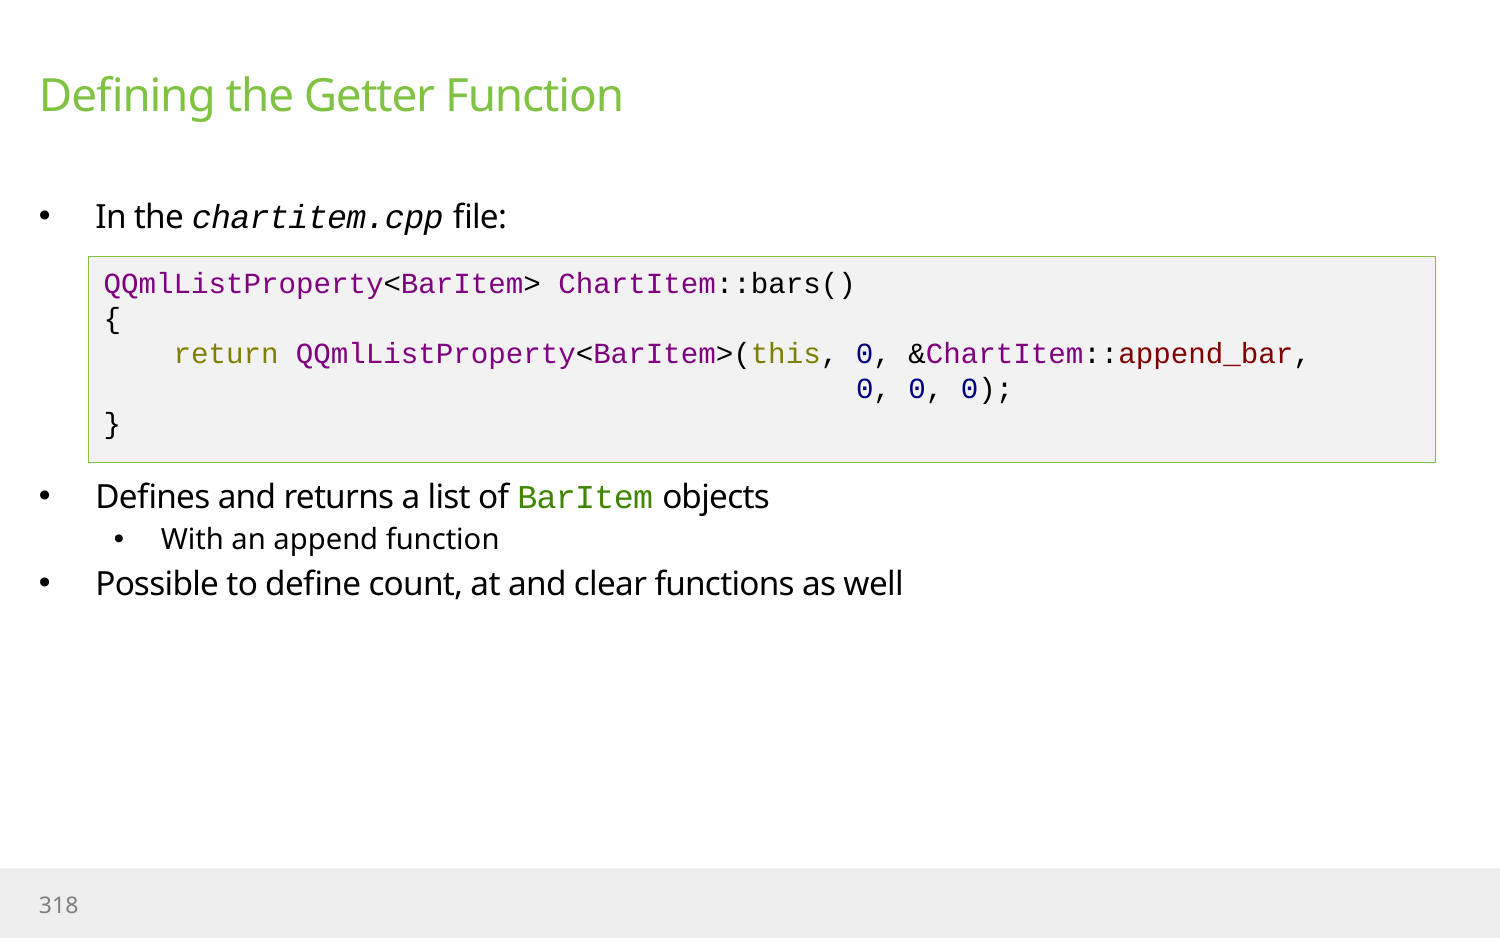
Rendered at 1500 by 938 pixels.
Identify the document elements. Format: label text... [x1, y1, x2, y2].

text_box QQmlListProperty<BarItem> ChartItem::bars() { return QQmlListProperty<BarItem>(this, 0, &ChartItem::append_bar, 0, 0, 0); } [88, 256, 1436, 463]
title Defining the Getter Function [39, 66, 1052, 195]
slide_number 318 [39, 892, 410, 921]
list In the chartitem.cpp file: Defines and returns a list of BarItem objects With an append function Possible to define count, at and clear functions as well [39, 195, 1272, 848]
